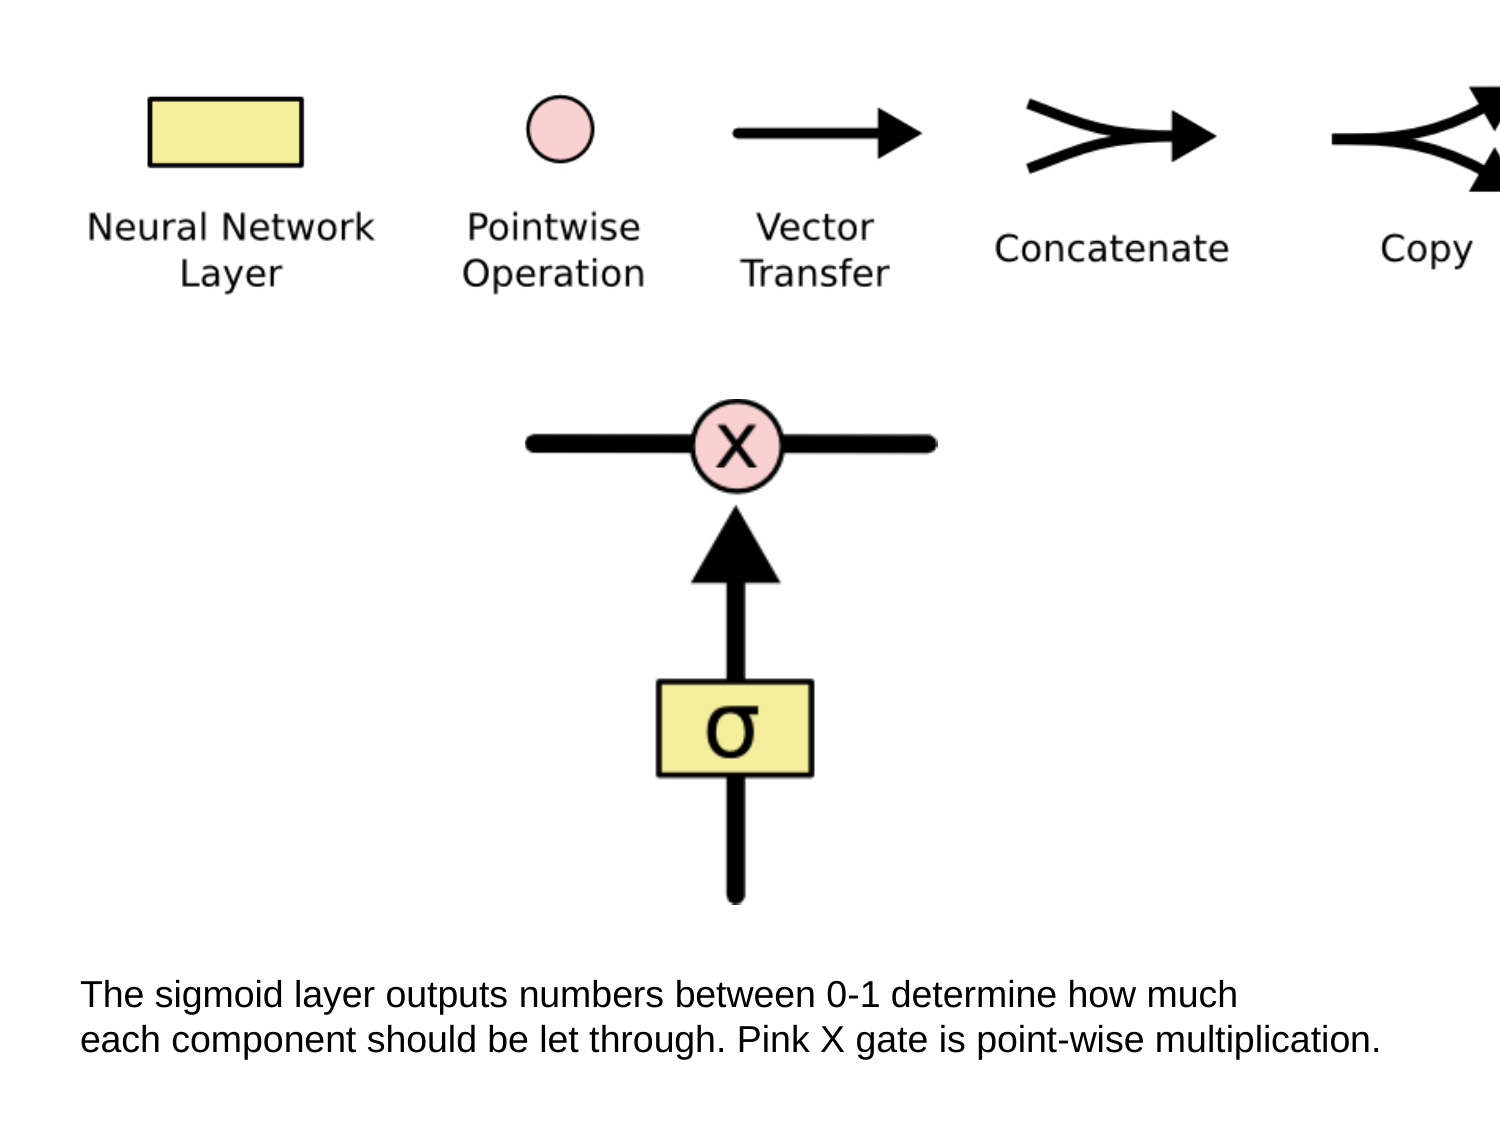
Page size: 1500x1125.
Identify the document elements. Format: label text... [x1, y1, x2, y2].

picture [49, 37, 1500, 317]
picture [524, 399, 938, 905]
text_box The sigmoid layer outputs numbers between 0-1 determine how much each component should be let through. Pink X gate is point-wise multiplication. [65, 962, 1398, 1068]
